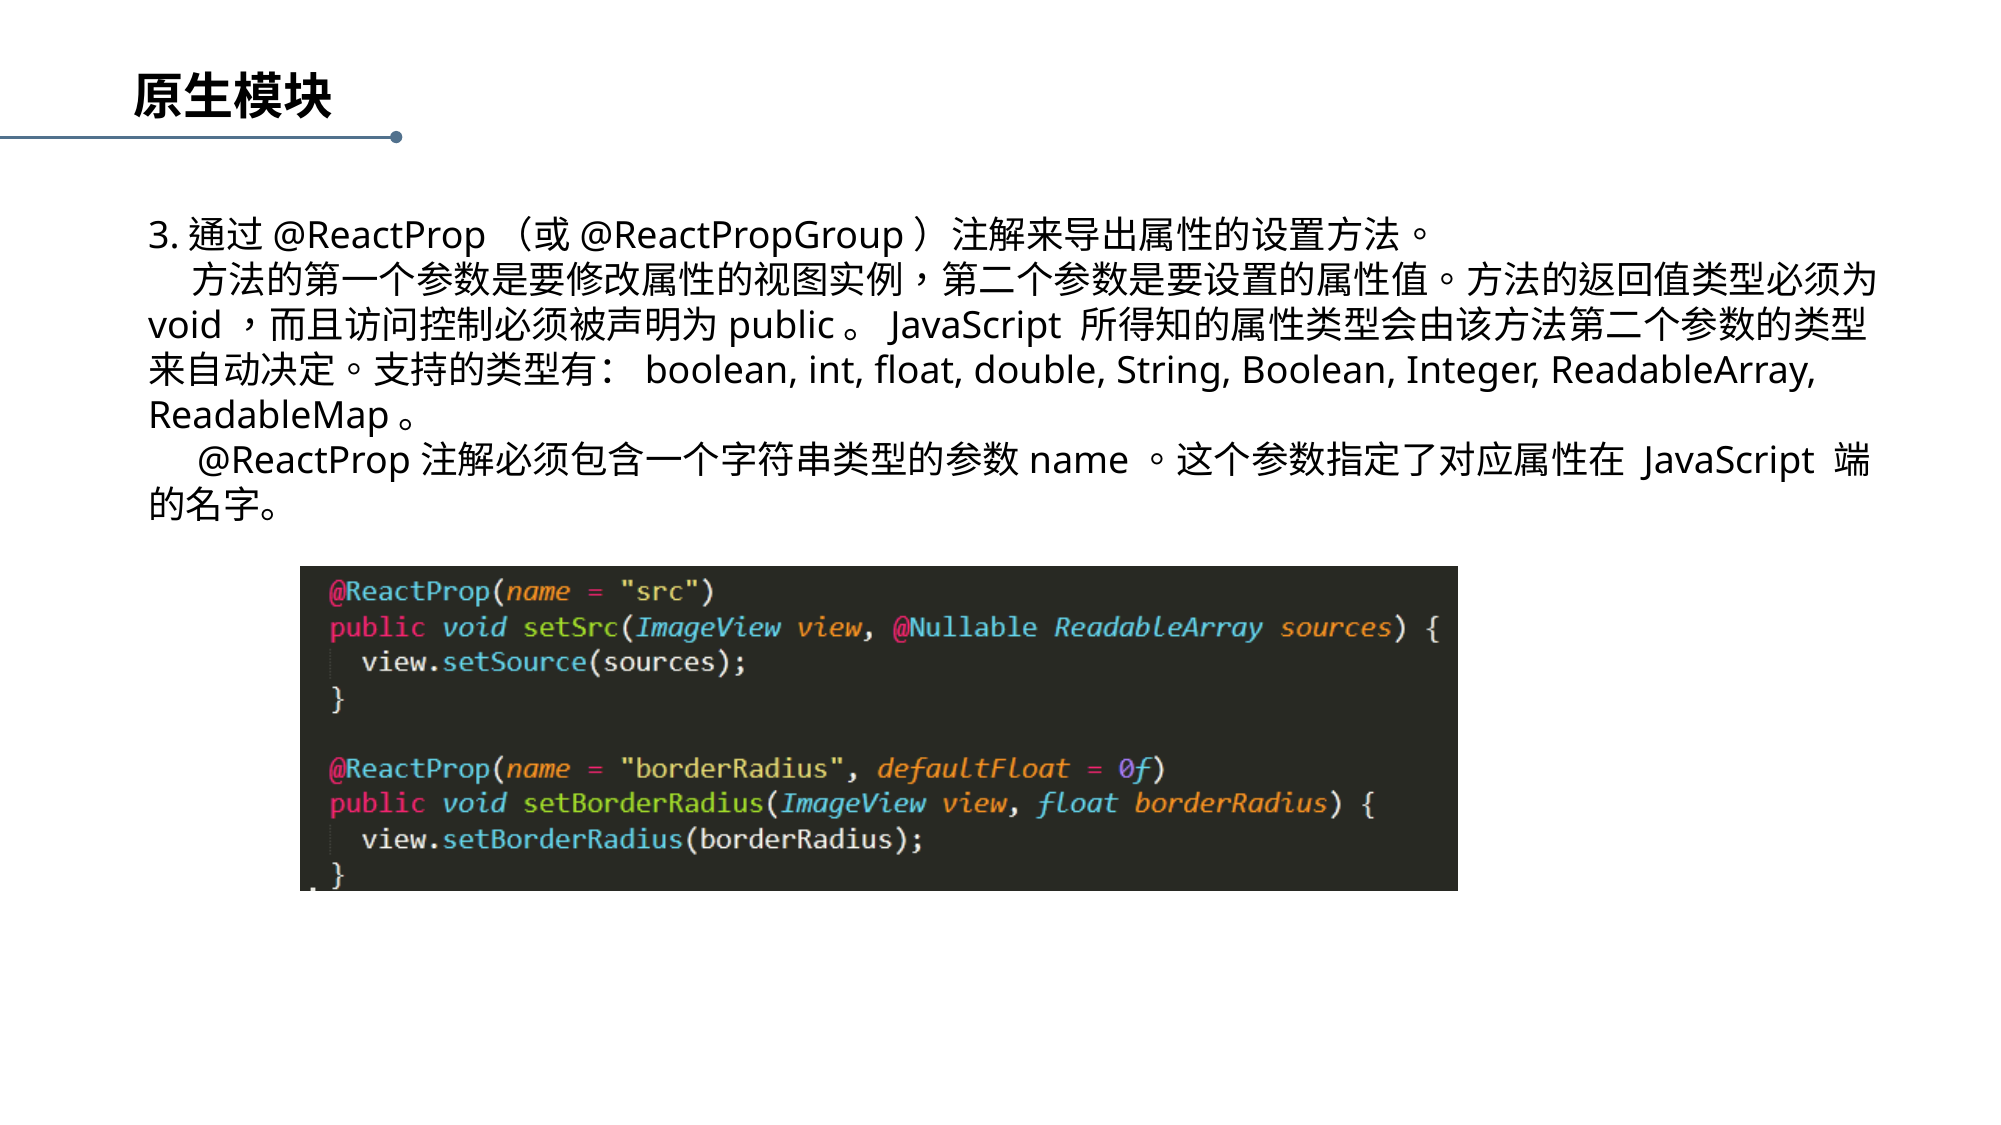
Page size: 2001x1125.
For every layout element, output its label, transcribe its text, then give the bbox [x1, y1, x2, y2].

text_box 原生模块 [118, 57, 439, 132]
picture [299, 566, 1458, 891]
text_box 3.通过@ReactProp（或@ReactPropGroup）注解来导出属性的设置方法。 方法的第一个参数是要修改属性的视图实例，第二个参数是要设置的属性值。方法的返回值类型必须为void，而且访问控制必须被声明为public。JavaScript 所得知的属性类型会由该方法第二个参数的类型来自动决定。支持的类型有：boolean, int, float, double, String, Boolean, Integer, ReadableArray, ReadableMap。 @ReactProp注解必须包含一个字符串类型的参数name。这个参数指定了对应属性在 JavaScript 端的名字。 [133, 203, 1897, 849]
